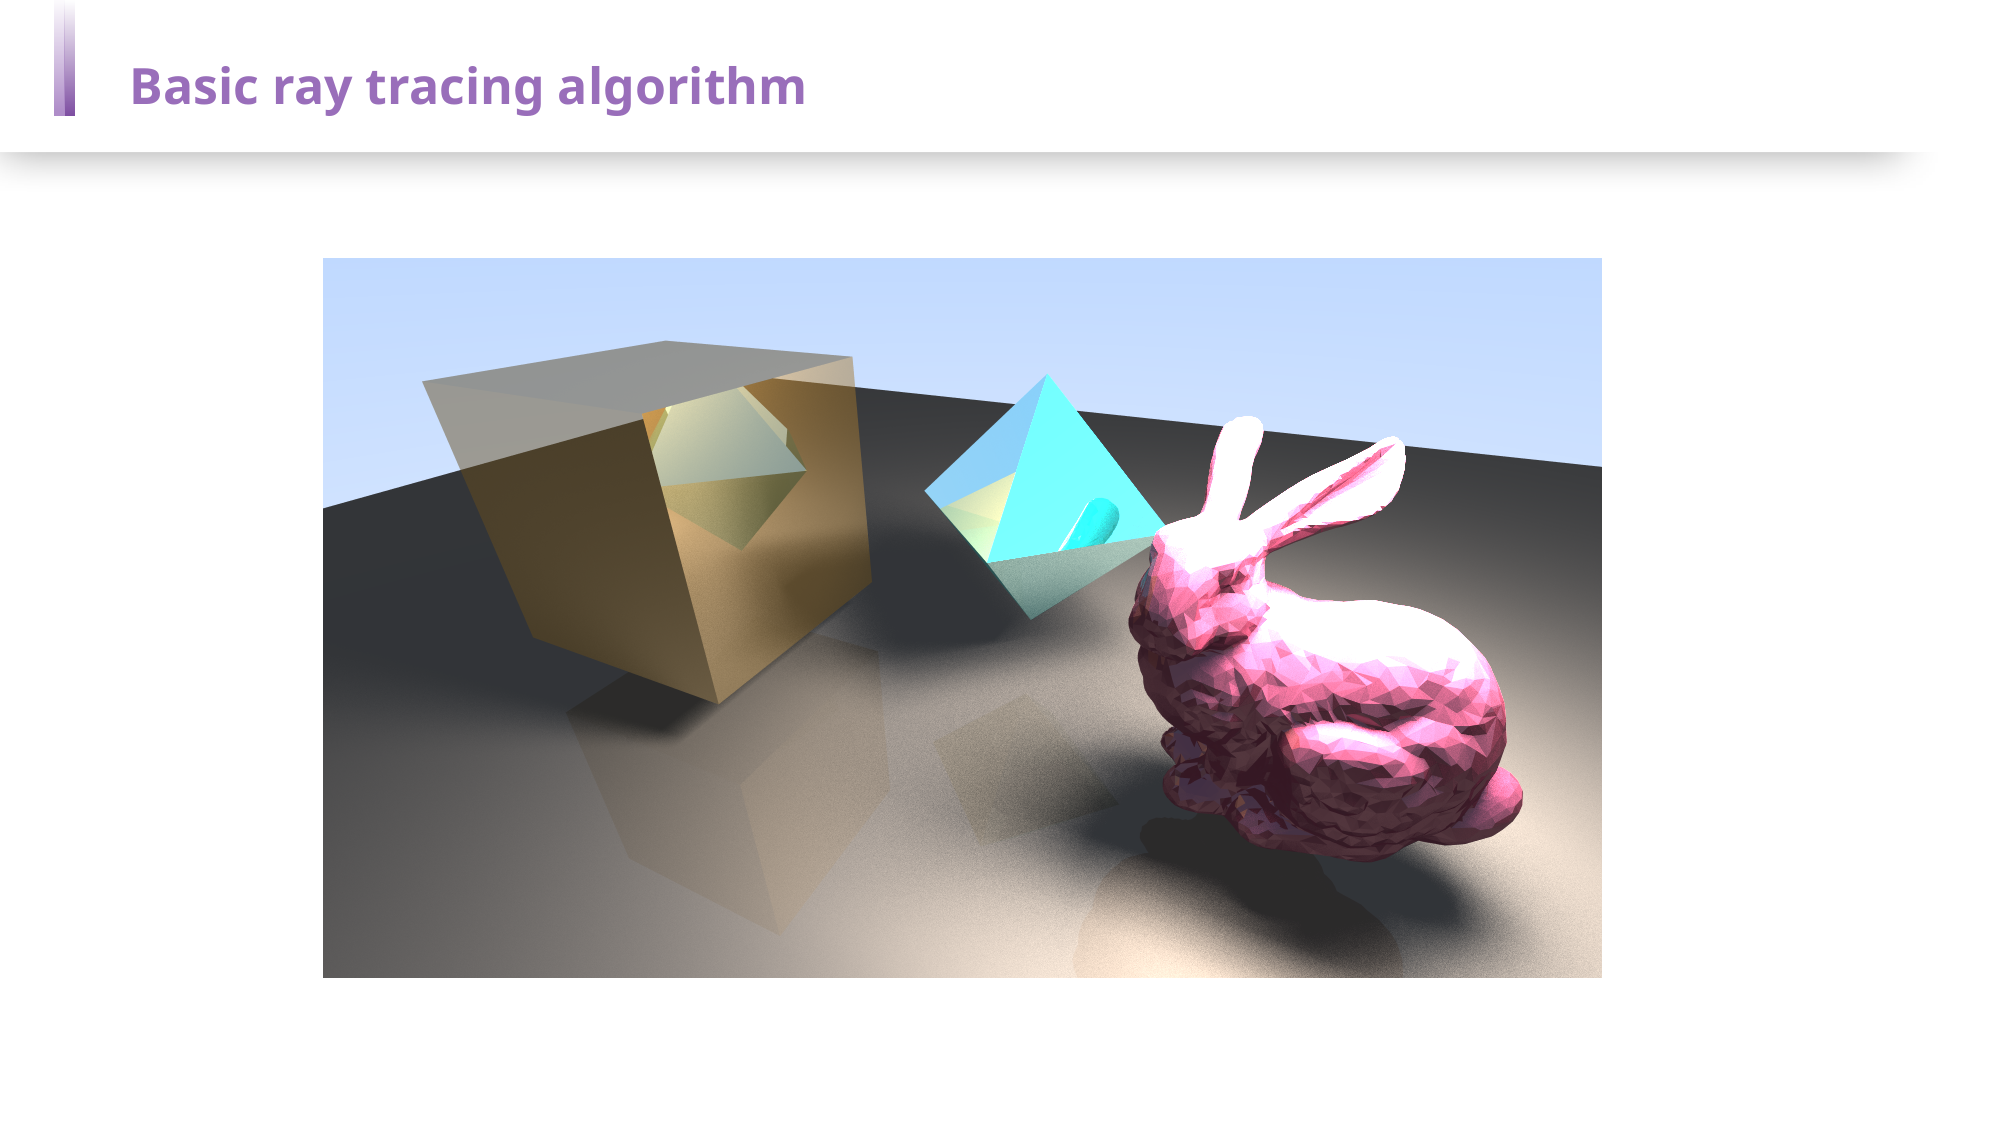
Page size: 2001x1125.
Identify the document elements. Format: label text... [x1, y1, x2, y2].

text_box [95, 222, 1961, 1014]
text_box [0, 0, 2000, 153]
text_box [53, 0, 75, 116]
text_box Basic ray tracing algorithm [115, 57, 838, 122]
picture [322, 258, 1602, 978]
